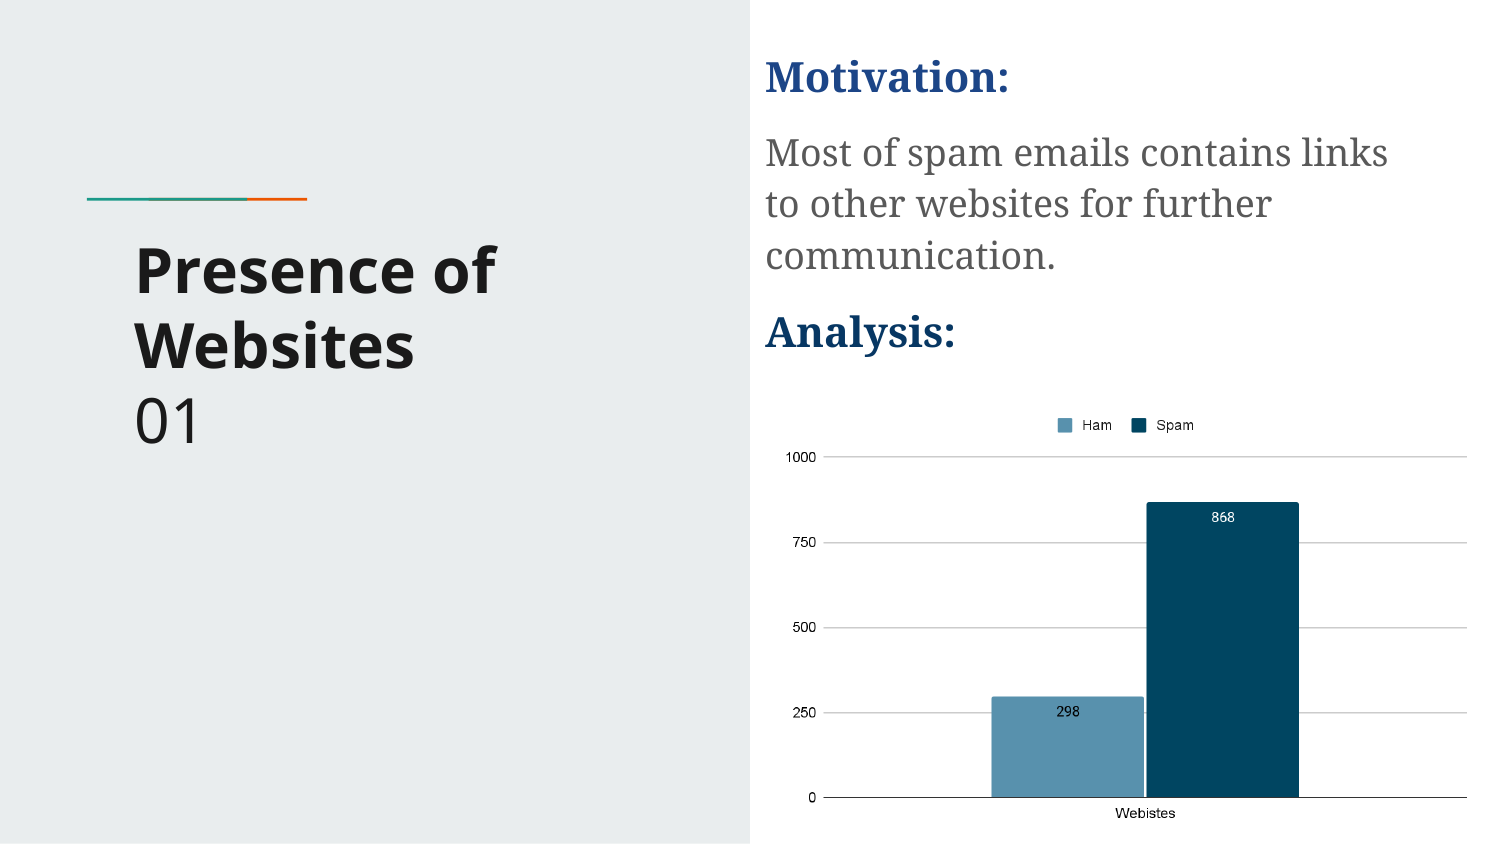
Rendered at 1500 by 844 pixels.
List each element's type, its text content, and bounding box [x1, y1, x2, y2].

title Presence of Websites 01 [119, 216, 662, 494]
subtitle Motivation: Most of spam emails contains links to other websites for further communication. Analysis: [750, 28, 1424, 262]
picture [762, 394, 1489, 844]
list 1 [848, 262, 1403, 393]
